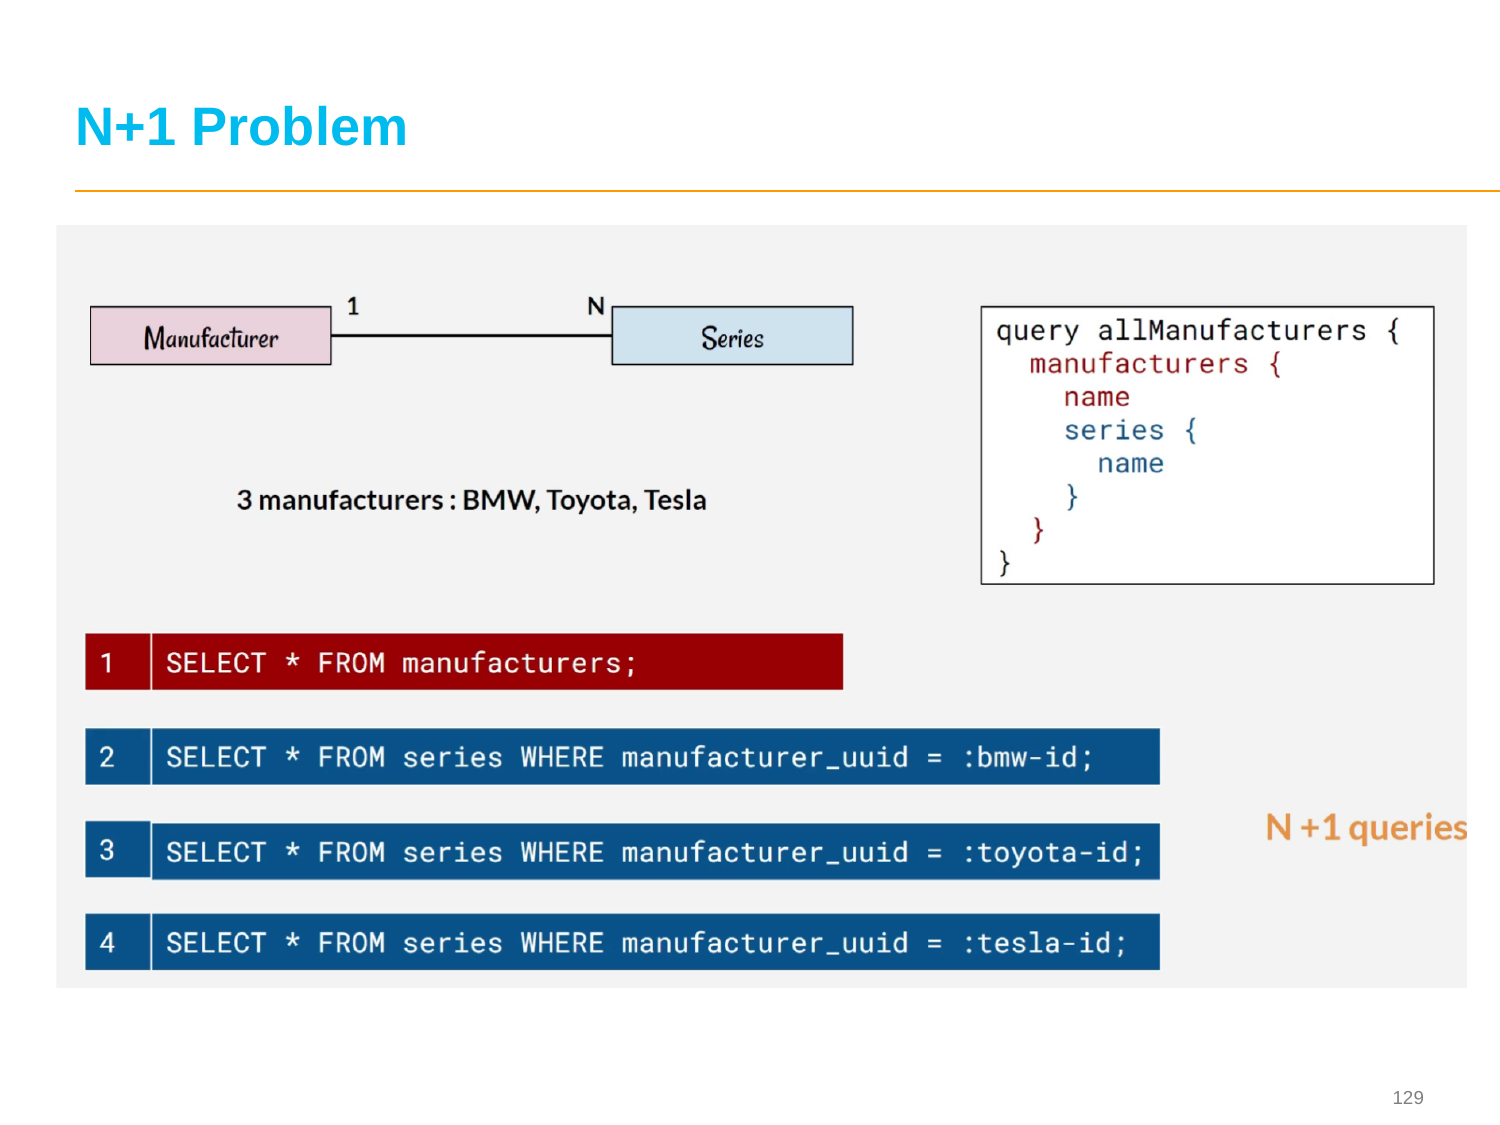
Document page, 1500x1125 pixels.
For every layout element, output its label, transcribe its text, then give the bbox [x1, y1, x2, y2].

picture [56, 224, 1468, 988]
title N+1 Problem [75, 27, 1422, 157]
